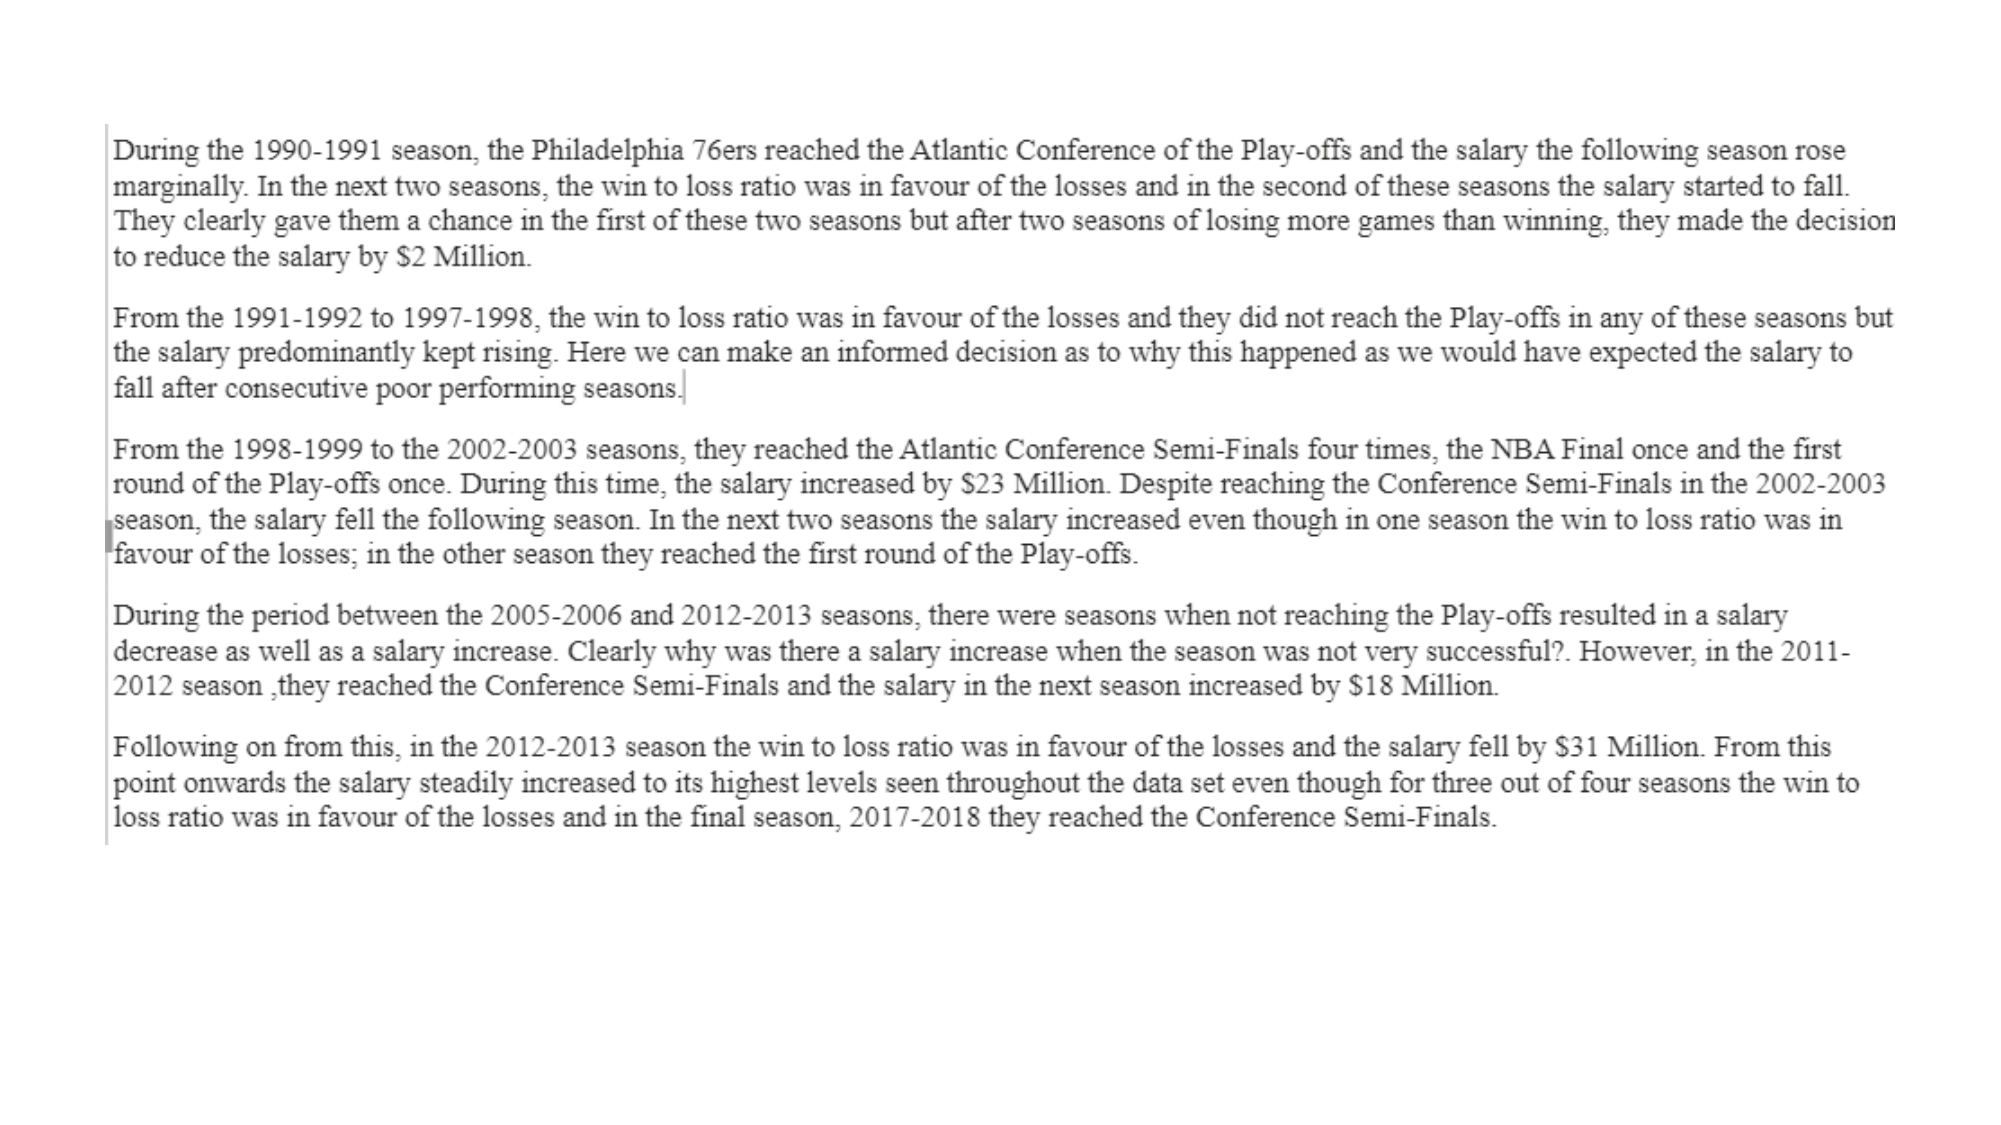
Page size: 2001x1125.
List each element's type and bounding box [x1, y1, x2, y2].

picture [105, 124, 1895, 845]
